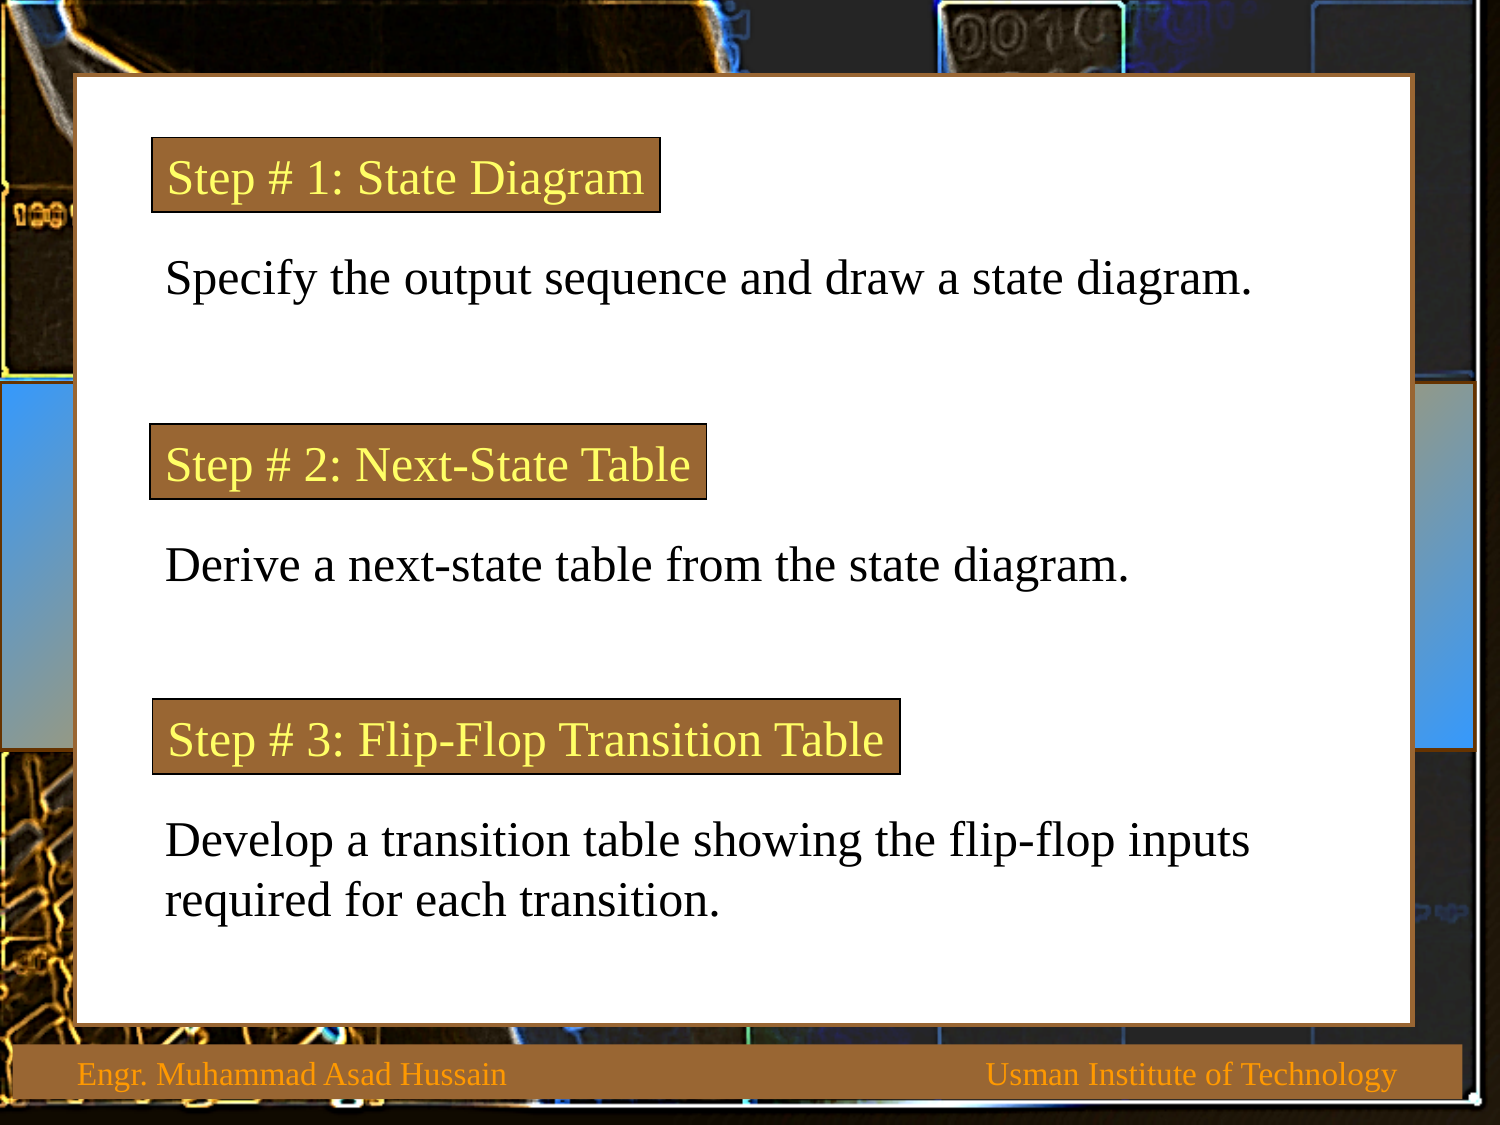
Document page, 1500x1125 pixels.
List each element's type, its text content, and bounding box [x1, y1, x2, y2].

text_box Engr. Muhammad Asad Hussain Usman Institute of Technology [12, 1044, 1463, 1100]
text_box Step # 1: State Diagram [151, 137, 661, 213]
text_box Derive a next-state table from the state diagram. [149, 524, 1338, 599]
picture [0, 0, 1500, 1125]
text_box Specify the output sequence and draw a state diagram. [149, 237, 1338, 313]
text_box Step # 2: Next-State Table [149, 424, 707, 499]
text_box Step # 3: Flip-Flop Transition Table [152, 699, 900, 774]
text_box Develop a transition table showing the flip-flop inputs required for each transition. [149, 799, 1338, 934]
